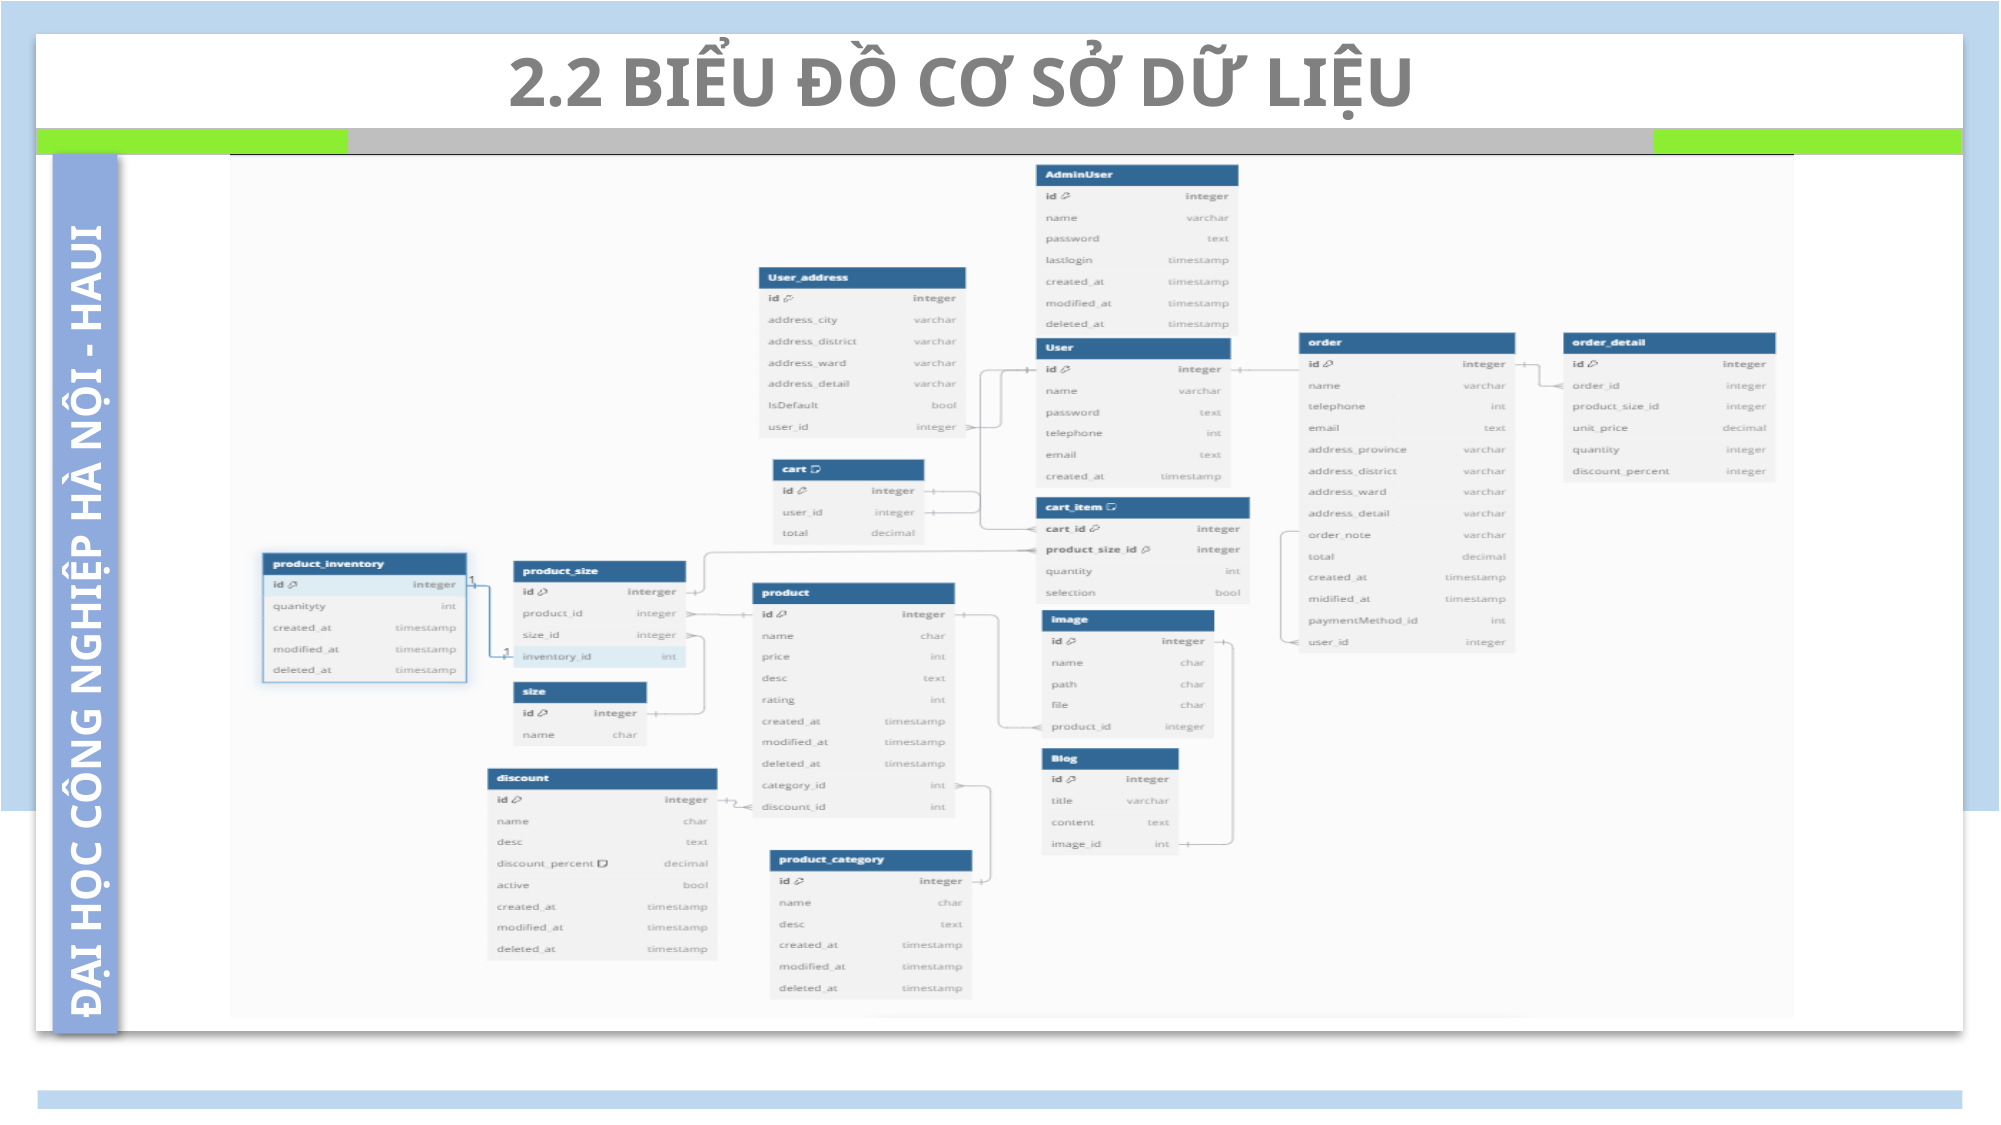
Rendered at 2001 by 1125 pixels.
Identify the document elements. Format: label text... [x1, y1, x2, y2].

picture [230, 154, 1795, 1018]
text_box 2.2 BIỂU ĐỒ CƠ SỞ DỮ LIỆU [468, 31, 1457, 127]
